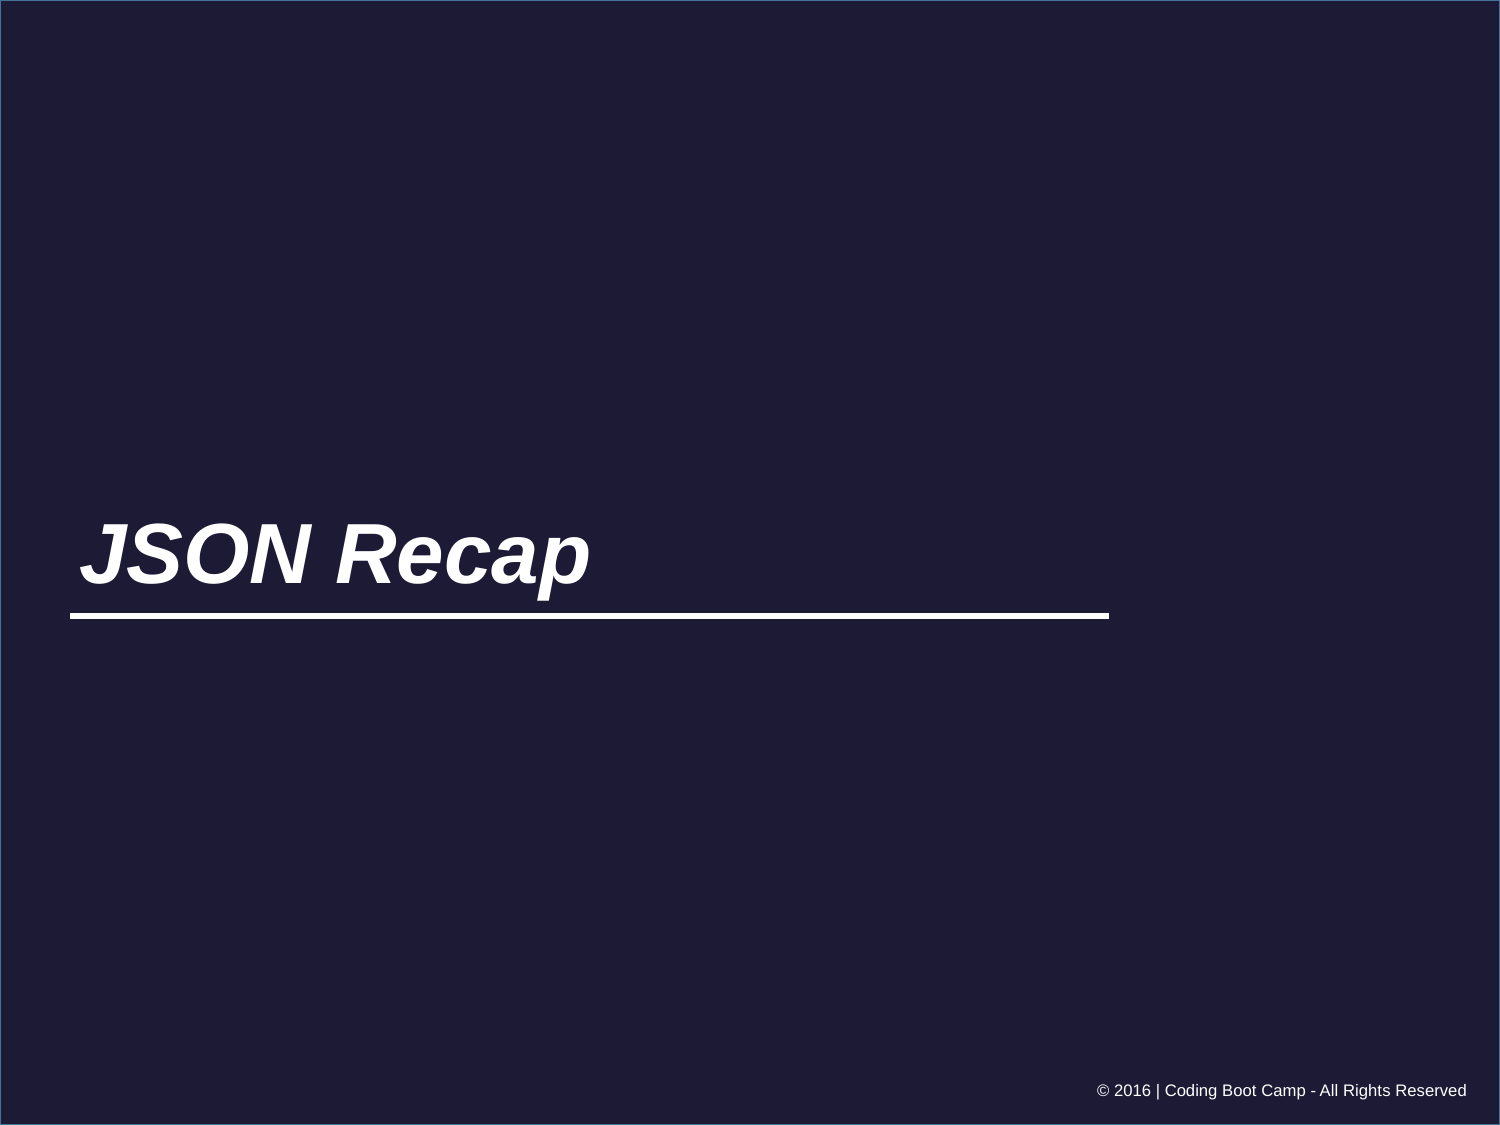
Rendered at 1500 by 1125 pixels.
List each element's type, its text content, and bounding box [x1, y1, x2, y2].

title JSON Recap [64, 484, 1415, 628]
